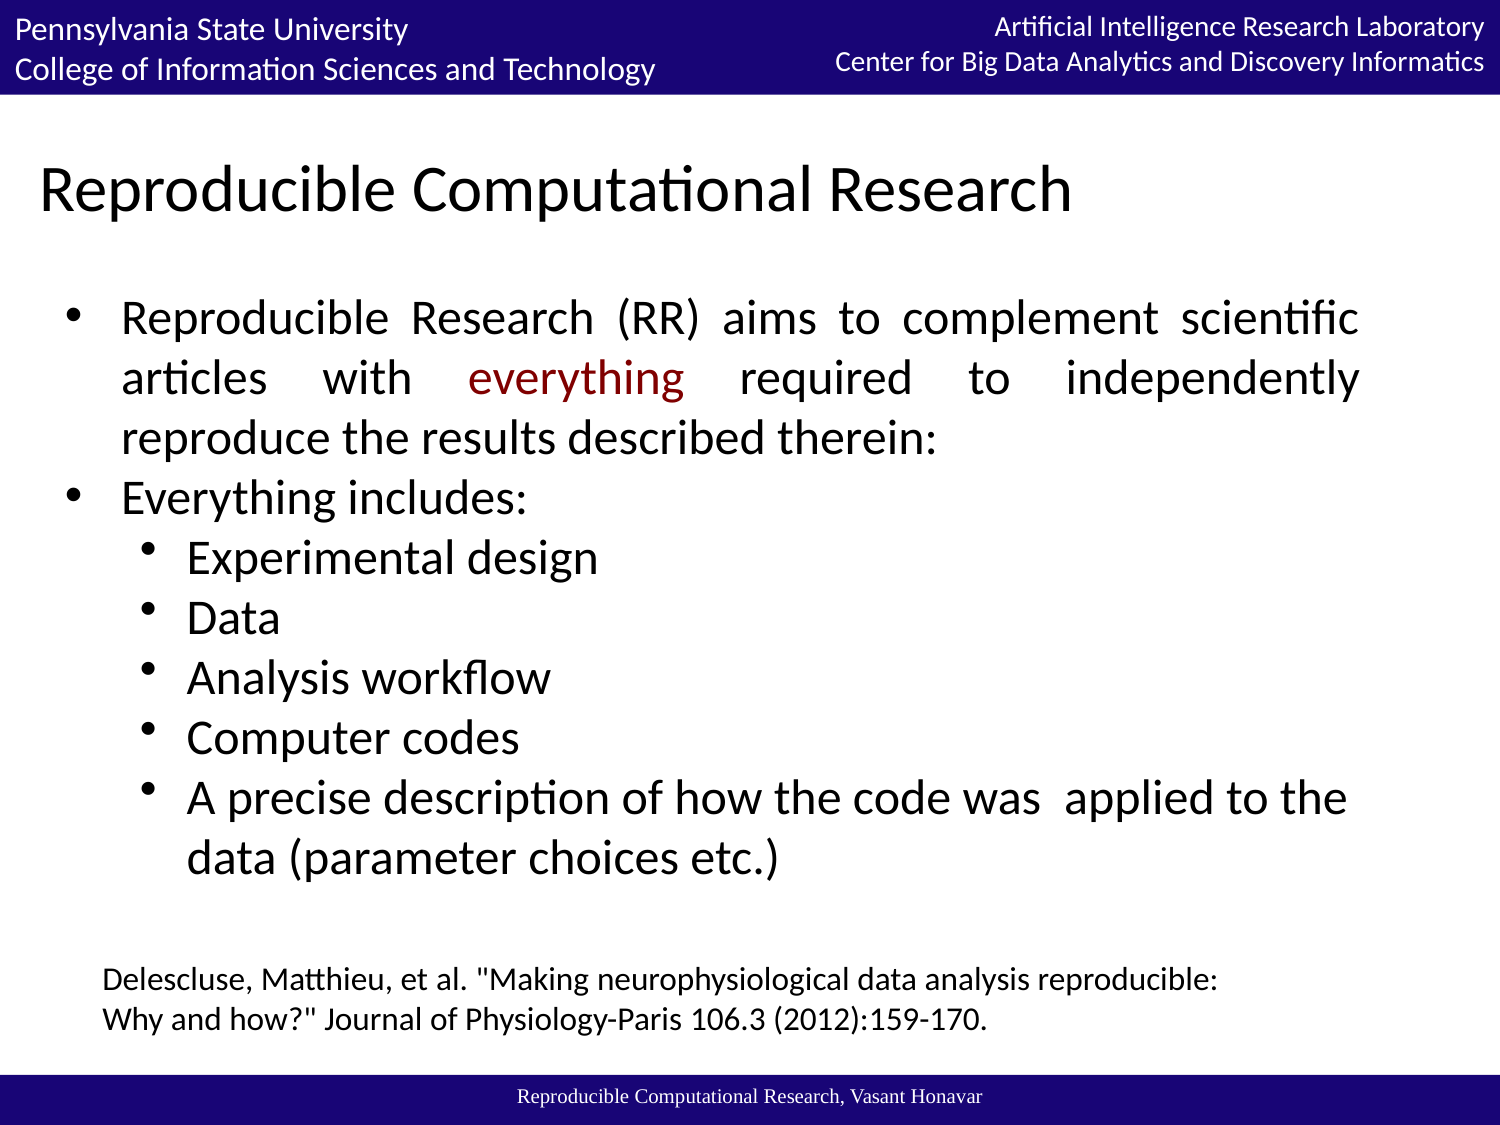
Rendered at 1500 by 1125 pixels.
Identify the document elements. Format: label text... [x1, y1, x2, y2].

text_box Delescluse, Matthieu, et al. "Making neurophysiological data analysis reproducible: Why and how?" Journal of Physiology-Paris 106.3 (2012):159-170. [87, 949, 1246, 1045]
text_box Reproducible Research (RR) aims to complement scientific articles with everything required to independently reproduce the results described therein: Everything includes: Experimental design Data Analysis workflow Computer codes A precise description of how the code was applied to the data (parameter choices etc.) [50, 277, 1375, 892]
text_box Reproducible Computational Research [24, 113, 1471, 244]
footer Reproducible Computational Research, Vasant Honavar [0, 1074, 1500, 1125]
